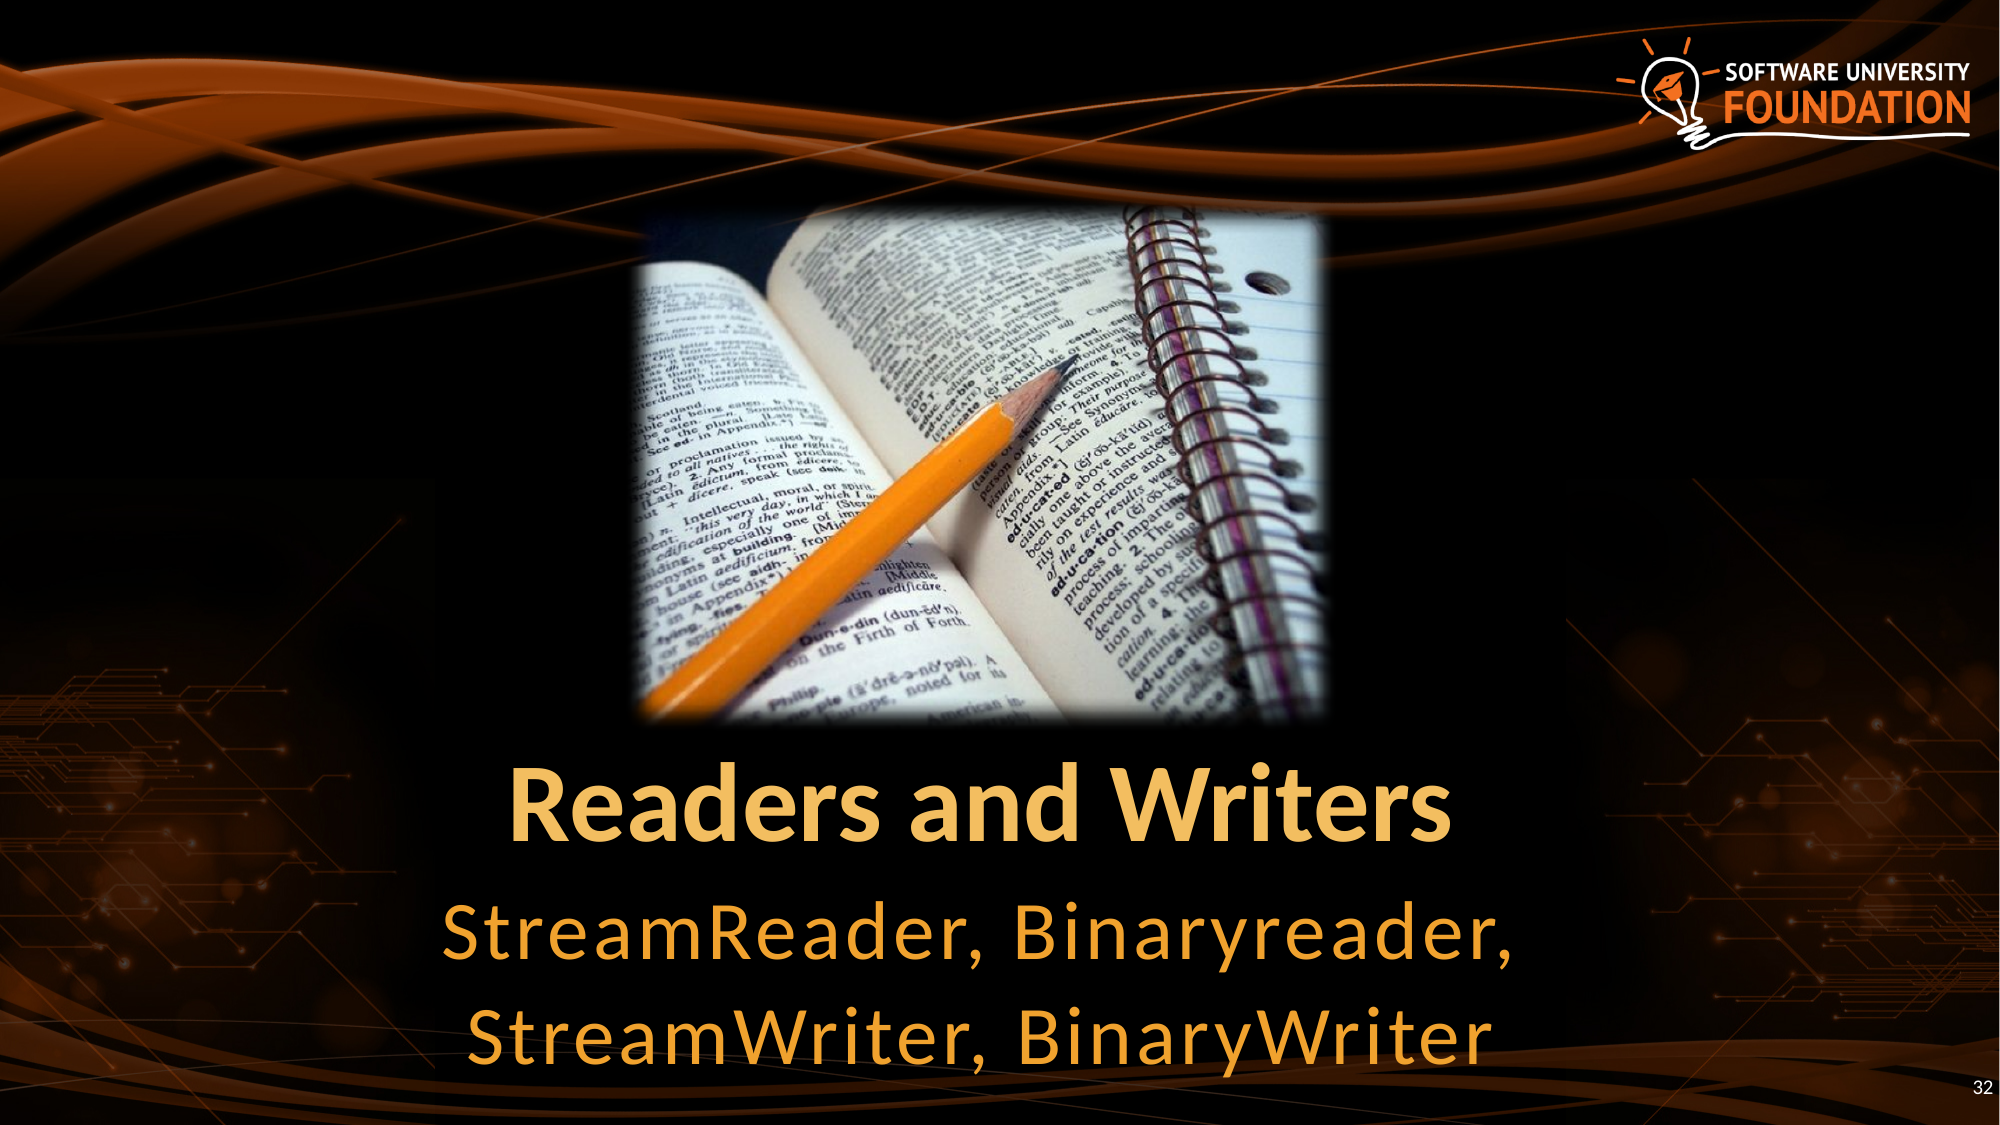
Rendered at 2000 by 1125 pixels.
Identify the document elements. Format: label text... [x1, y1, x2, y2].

list StreamReader, Binaryreader, StreamWriter, BinaryWriter [199, 865, 1763, 1090]
slide_number 32 [1929, 1070, 2000, 1103]
title Readers and Writers [162, 737, 1800, 873]
picture [0, 0, 2000, 1125]
